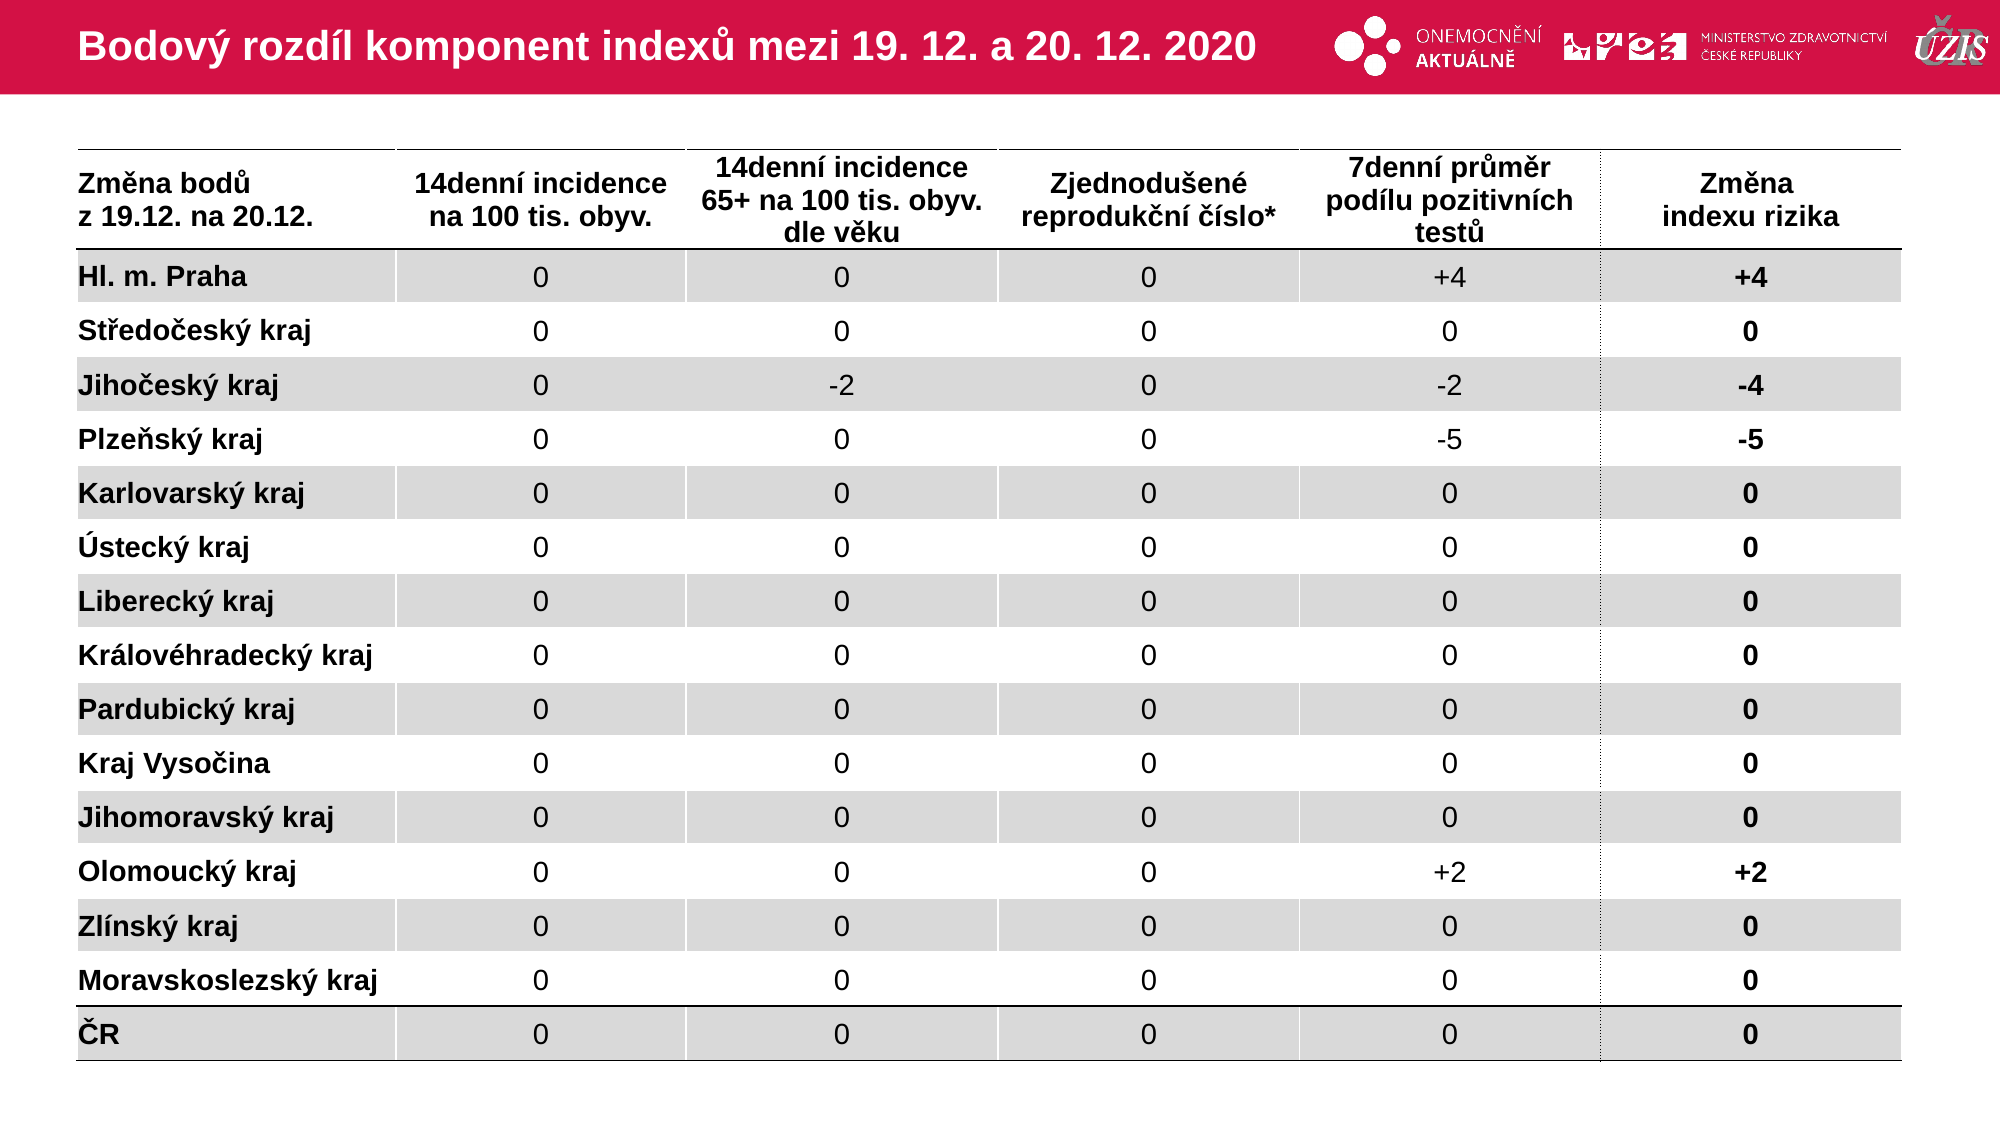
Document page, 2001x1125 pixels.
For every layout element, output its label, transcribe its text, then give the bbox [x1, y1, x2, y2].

table_cell 0 [1600, 1007, 1901, 1060]
table_cell 0 [397, 520, 685, 573]
table_cell +4 [1300, 250, 1600, 302]
table_cell Zlínský kraj [78, 899, 395, 951]
table_cell 0 [998, 357, 1299, 411]
table_cell 0 [1600, 683, 1901, 735]
table_cell 0 [1600, 304, 1901, 357]
table_header 7denní průměr podílu pozitivních testů [1300, 150, 1600, 248]
table_cell 0 [397, 250, 685, 302]
table_cell -5 [1300, 411, 1600, 465]
table_cell 0 [999, 737, 1299, 789]
table_header Změna indexu rizika [1600, 150, 1901, 248]
picture [1563, 31, 1888, 60]
table_cell 0 [999, 466, 1299, 519]
table_cell Středočeský kraj [78, 304, 395, 357]
table_header 14denní incidence na 100 tis. obyv. [397, 150, 685, 248]
table_cell 0 [687, 953, 997, 1005]
table_cell 0 [687, 737, 997, 789]
table_cell Jihočeský kraj [77, 357, 396, 411]
table_cell 0 [1600, 466, 1901, 519]
table_cell -2 [686, 357, 998, 411]
table_cell Královéhradecký kraj [78, 629, 395, 681]
table_cell 0 [999, 574, 1299, 627]
table_cell 0 [1300, 953, 1600, 1005]
table_cell 0 [999, 304, 1299, 357]
table_cell 0 [687, 466, 997, 519]
table_cell Moravskoslezský kraj [78, 953, 395, 1005]
table_header Změna bodů z 19.12. na 20.12. [78, 150, 395, 248]
table_cell 0 [1600, 737, 1901, 789]
table_cell 0 [397, 629, 685, 681]
table_cell 0 [999, 250, 1299, 302]
table_cell 0 [1300, 683, 1600, 735]
table_cell Liberecký kraj [78, 574, 395, 627]
table_cell 0 [1300, 520, 1600, 573]
table_cell +2 [1300, 845, 1600, 897]
table_cell 0 [1600, 574, 1901, 627]
table_cell 0 [397, 574, 685, 627]
table_cell 0 [1600, 899, 1901, 951]
table_cell 0 [397, 845, 685, 897]
table_header 14denní incidence 65+ na 100 tis. obyv. dle věku [687, 150, 997, 248]
table_cell 0 [397, 466, 685, 519]
table_cell 0 [397, 791, 685, 843]
table_cell -4 [1600, 357, 1901, 411]
table_cell 0 [1300, 466, 1600, 519]
table_header Zjednodušené reprodukční číslo* [999, 150, 1299, 248]
table_cell 0 [687, 629, 997, 681]
table_cell 0 [397, 683, 685, 735]
table_cell 0 [397, 899, 685, 951]
table_cell Karlovarský kraj [78, 466, 395, 519]
table_cell 0 [1300, 737, 1600, 789]
table_cell -5 [1600, 411, 1901, 465]
table_cell 0 [1300, 1007, 1600, 1060]
table_cell 0 [687, 574, 997, 627]
table_cell 0 [687, 791, 997, 843]
table_cell 0 [397, 411, 685, 465]
table_cell 0 [1600, 520, 1901, 573]
table_cell 0 [397, 737, 685, 789]
table_cell Ústecký kraj [78, 520, 395, 573]
picture [1334, 16, 1542, 76]
table_cell 0 [397, 953, 685, 1005]
table_cell 0 [687, 250, 997, 302]
table_cell 0 [999, 411, 1299, 465]
table_cell 0 [1600, 953, 1901, 1005]
table_cell Plzeňský kraj [78, 411, 395, 465]
table_cell 0 [1600, 791, 1901, 843]
table_cell 0 [999, 629, 1299, 681]
table_cell Jihomoravský kraj [78, 791, 395, 843]
table_cell Kraj Vysočina [78, 737, 395, 789]
table_cell Pardubický kraj [78, 683, 395, 735]
table_cell Hl. m. Praha [78, 250, 395, 302]
table_cell 0 [1600, 629, 1901, 681]
table_cell 0 [999, 899, 1299, 951]
table_cell 0 [999, 953, 1299, 1005]
table_cell 0 [687, 899, 997, 951]
table_cell 0 [687, 1007, 997, 1060]
table_cell 0 [999, 791, 1299, 843]
picture [1915, 15, 1989, 66]
table_cell 0 [687, 845, 997, 897]
table_cell Olomoucký kraj [78, 845, 395, 897]
table_cell 0 [999, 683, 1299, 735]
table_cell 0 [999, 520, 1299, 573]
table_cell 0 [1300, 899, 1600, 951]
table_cell +4 [1600, 250, 1901, 302]
table_cell ČR [78, 1007, 395, 1060]
table_cell 0 [1300, 791, 1600, 843]
table_cell 0 [687, 520, 997, 573]
title Bodový rozdíl komponent indexů mezi 19. 12. a 20. 12. 2020 [62, 0, 1291, 95]
table_cell 0 [999, 845, 1299, 897]
table_cell 0 [999, 1007, 1299, 1060]
table_cell 0 [1300, 629, 1600, 681]
table_cell 0 [397, 1007, 685, 1060]
table_cell 0 [687, 411, 997, 465]
table_cell -2 [1299, 357, 1600, 411]
table_cell 0 [396, 357, 686, 411]
table_cell 0 [687, 304, 997, 357]
table_cell 0 [687, 683, 997, 735]
table_cell 0 [1300, 574, 1600, 627]
table_cell +2 [1600, 845, 1901, 897]
table_cell 0 [1300, 304, 1600, 357]
table_cell 0 [397, 304, 685, 357]
